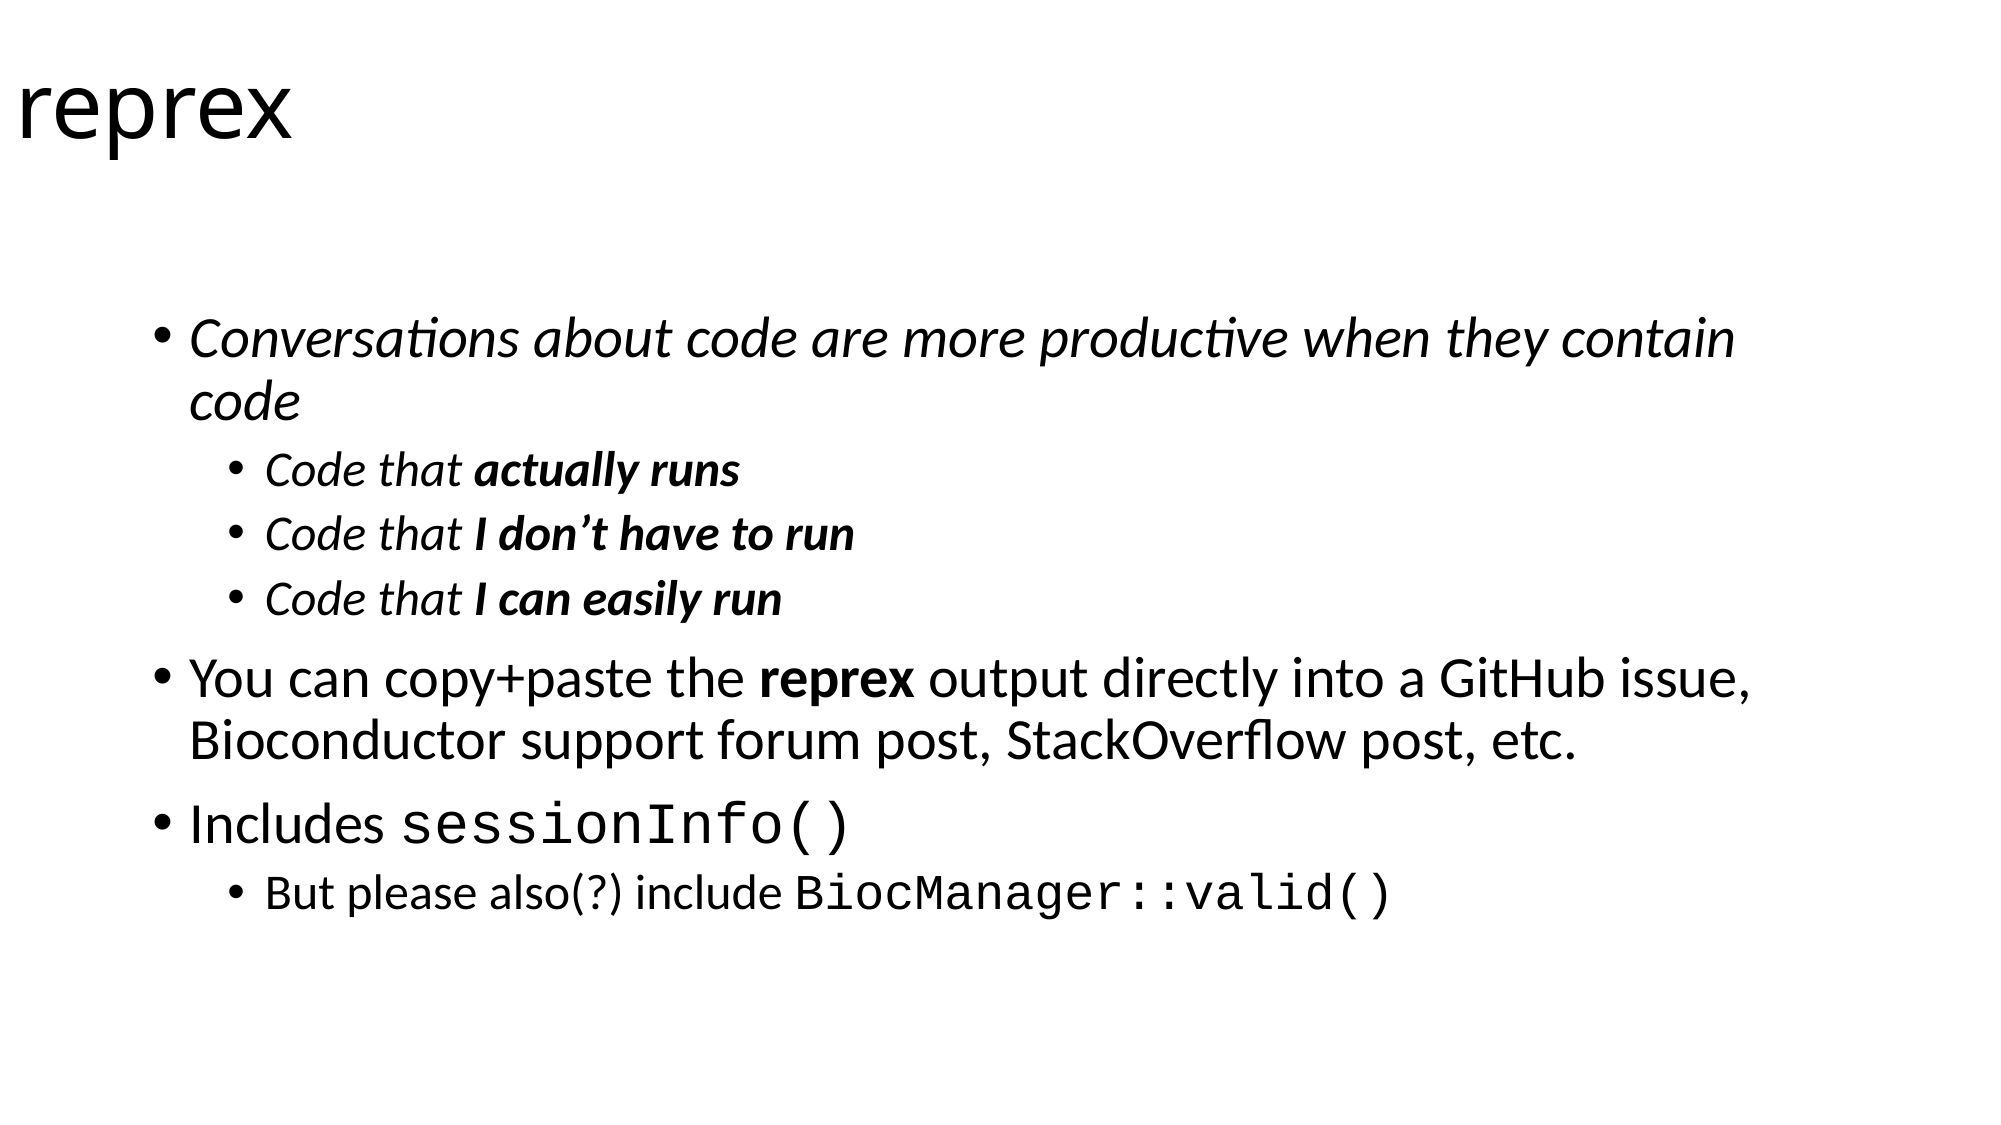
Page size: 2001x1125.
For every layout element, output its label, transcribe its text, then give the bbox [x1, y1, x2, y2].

list Conversations about code are more productive when they contain code Code that actually runs Code that I don’t have to run Code that I can easily run You can copy+paste the reprex output directly into a GitHub issue, Bioconductor support forum post, StackOverflow post, etc. Includes sessionInfo() But please also(?) include BiocManager::valid() [137, 299, 1863, 1014]
title reprex [0, 0, 1725, 218]
